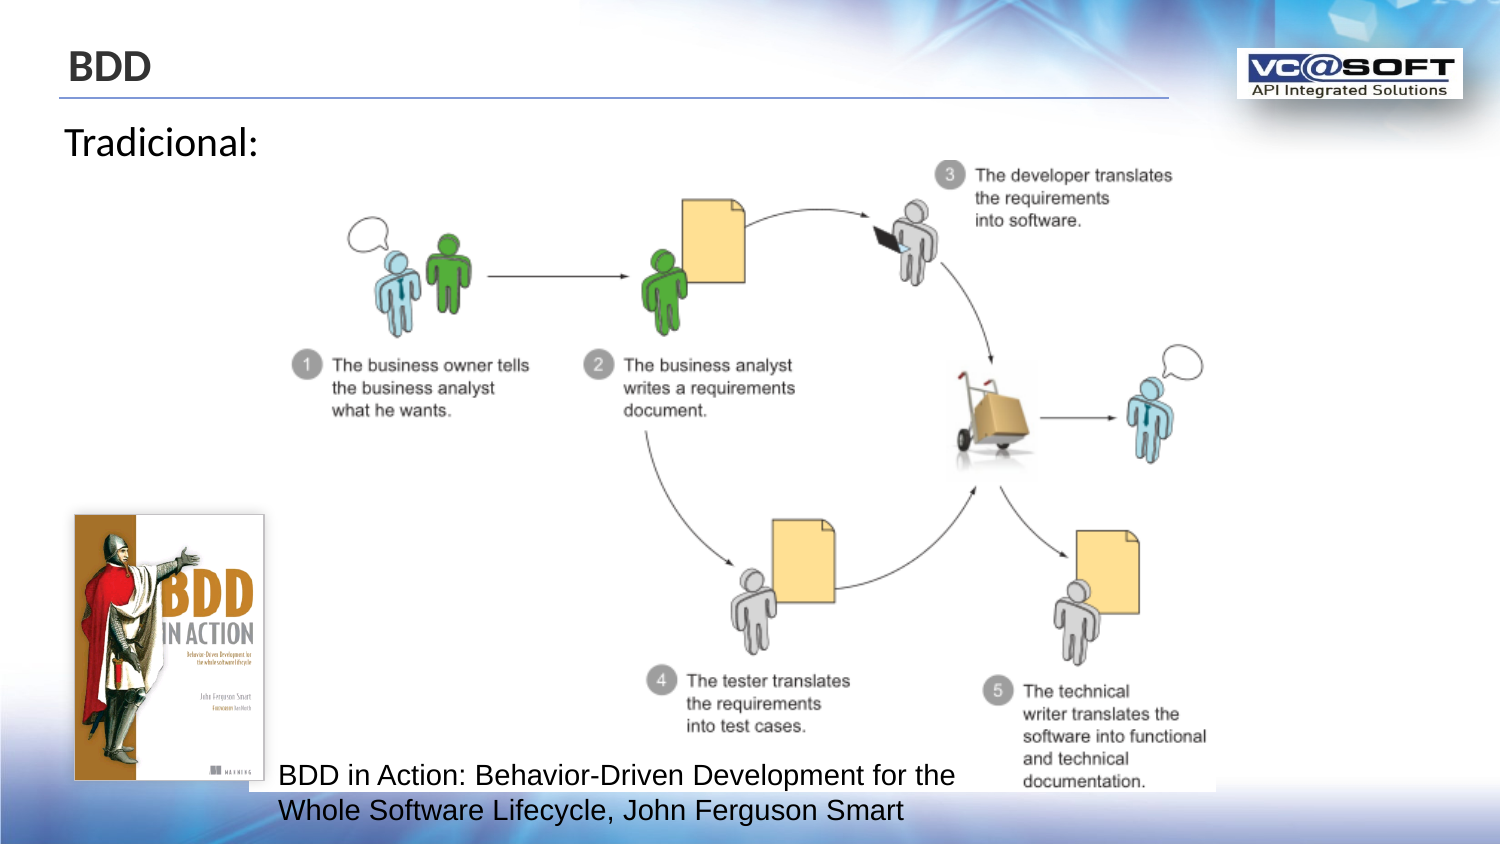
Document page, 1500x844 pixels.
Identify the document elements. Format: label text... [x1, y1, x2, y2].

text_box BDD in Action: Behavior-Driven Development for the Whole Software Lifecycle, John Ferguson Smart [263, 799, 1038, 834]
list Tradicional: [40, 106, 1424, 214]
picture [0, 159, 1500, 844]
picture [579, 0, 1500, 150]
title BDD [53, 23, 1189, 103]
